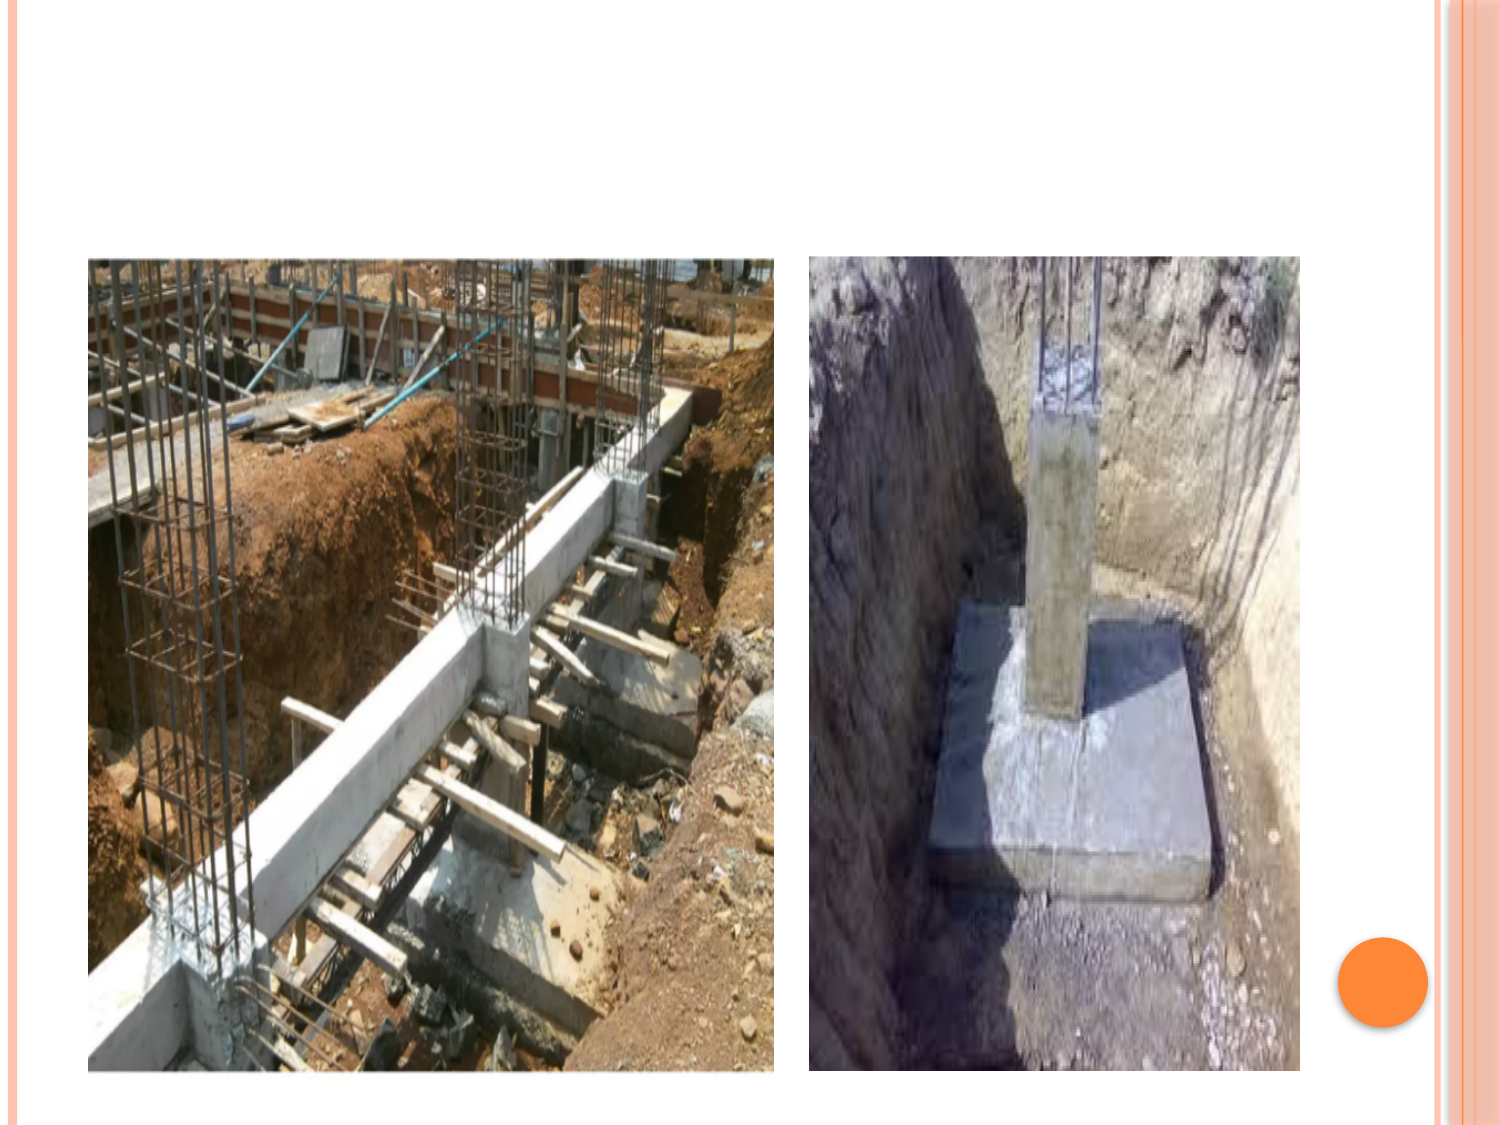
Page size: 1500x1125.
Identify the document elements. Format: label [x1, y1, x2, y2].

picture [808, 254, 1301, 1071]
list [87, 254, 775, 1083]
